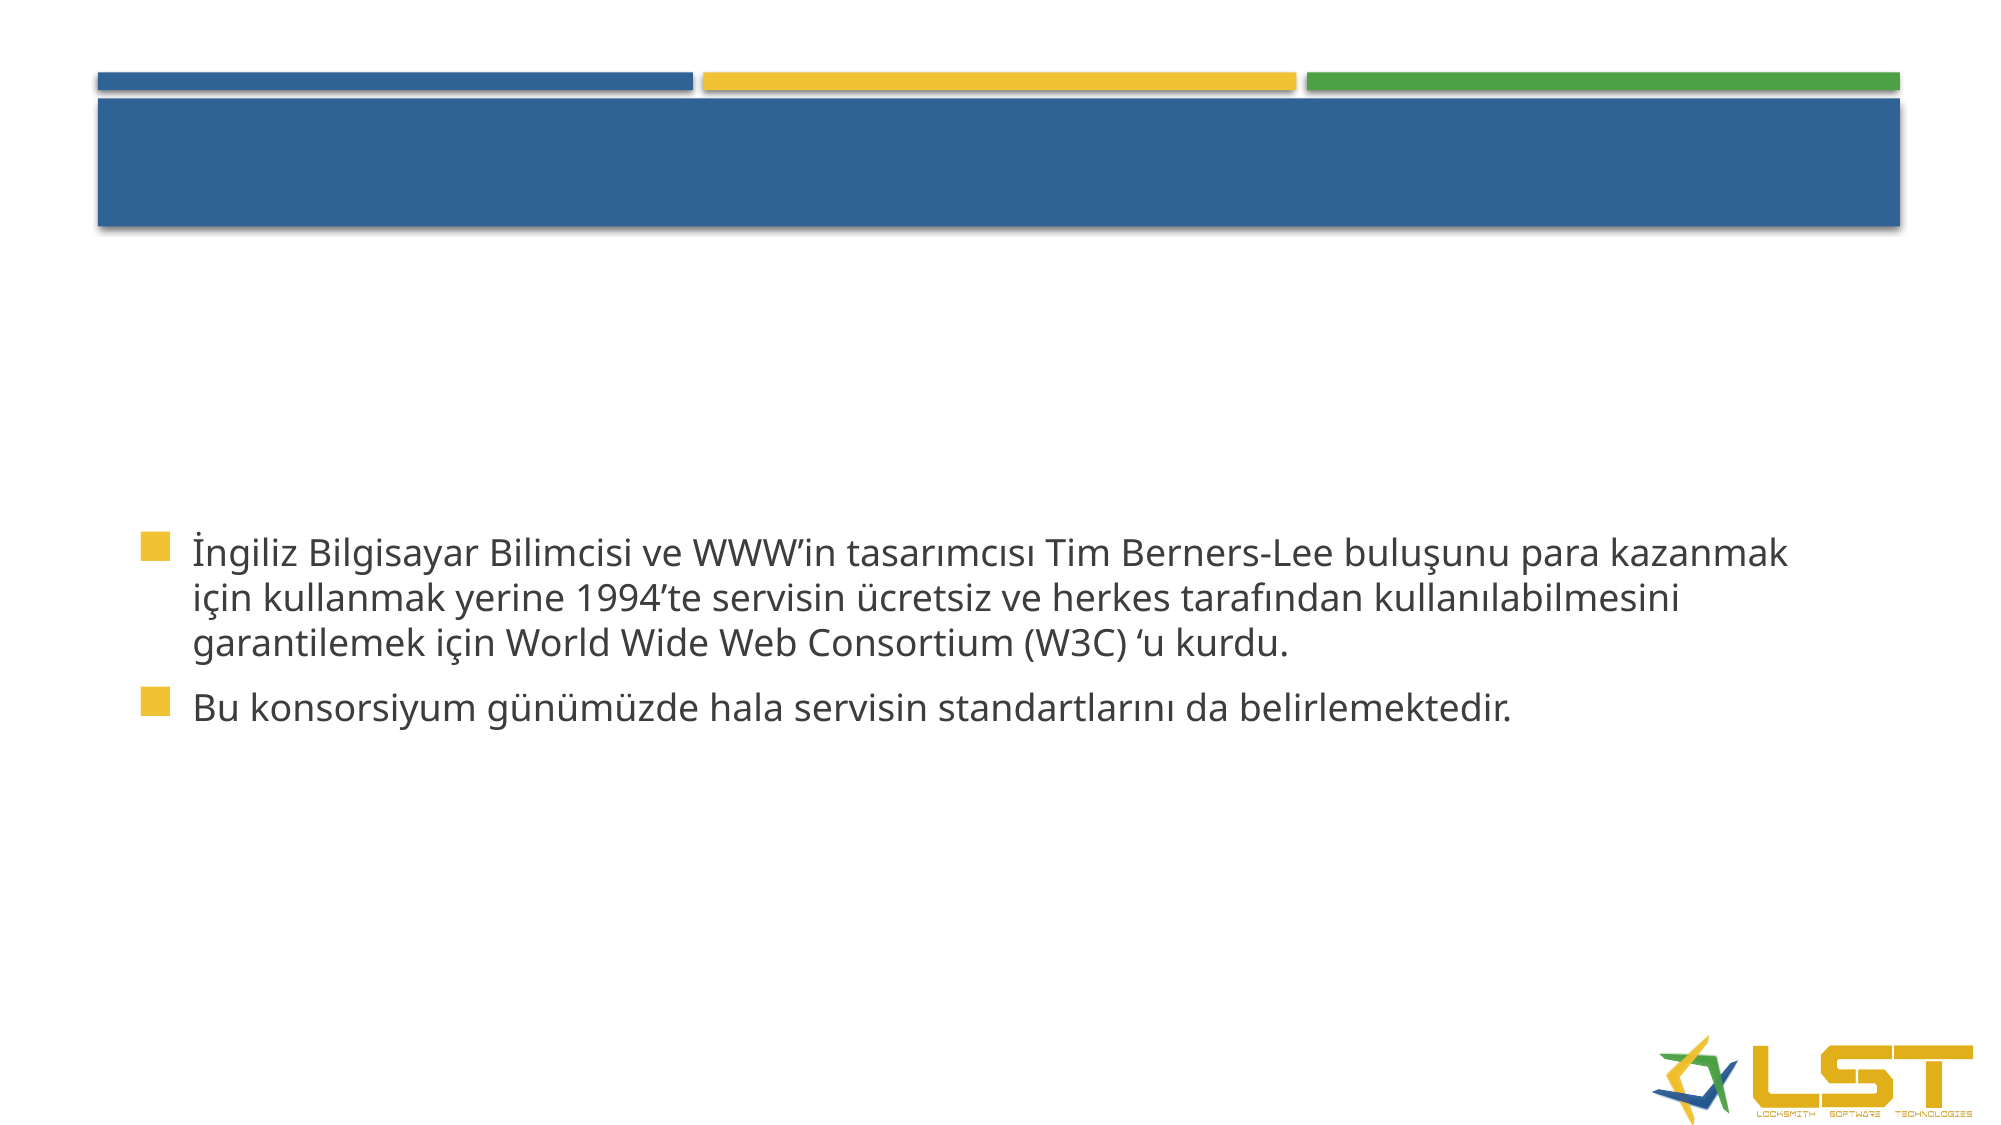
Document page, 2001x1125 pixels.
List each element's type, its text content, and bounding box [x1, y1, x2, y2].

picture [1651, 1034, 1974, 1125]
list İngiliz Bilgisayar Bilimcisi ve WWW’in tasarımcısı Tim Berners-Lee buluşunu para kazanmak için kullanmak yerine 1994’te servisin ücretsiz ve herkes tarafından kullanılabilmesini garantilemek için World Wide Web Consortium (W3C) ‘u kurdu. Bu konsorsiyum günümüzde hala servisin standartlarını da belirlemektedir. [127, 309, 1875, 1013]
